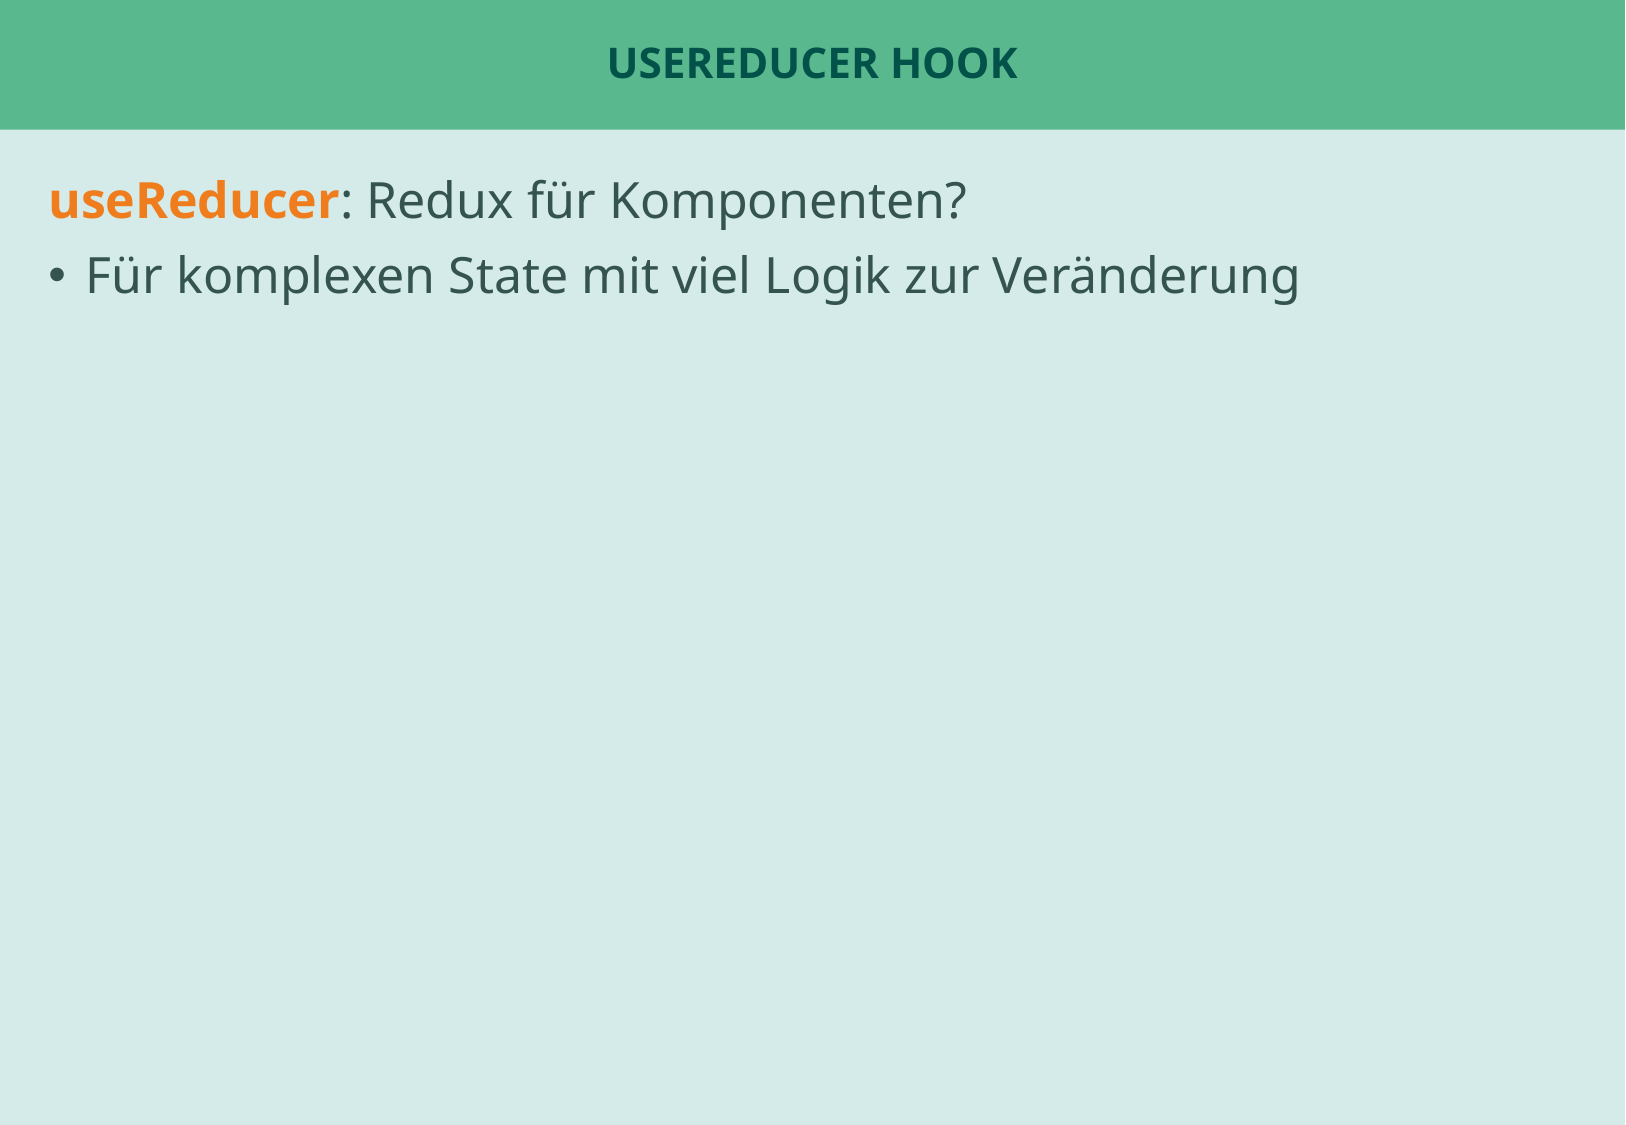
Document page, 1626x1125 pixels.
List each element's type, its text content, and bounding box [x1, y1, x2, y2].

title useReducer Hook [0, 0, 1625, 130]
list useReducer: Redux für Komponenten? Für komplexen State mit viel Logik zur Veränderung [33, 168, 1592, 1043]
